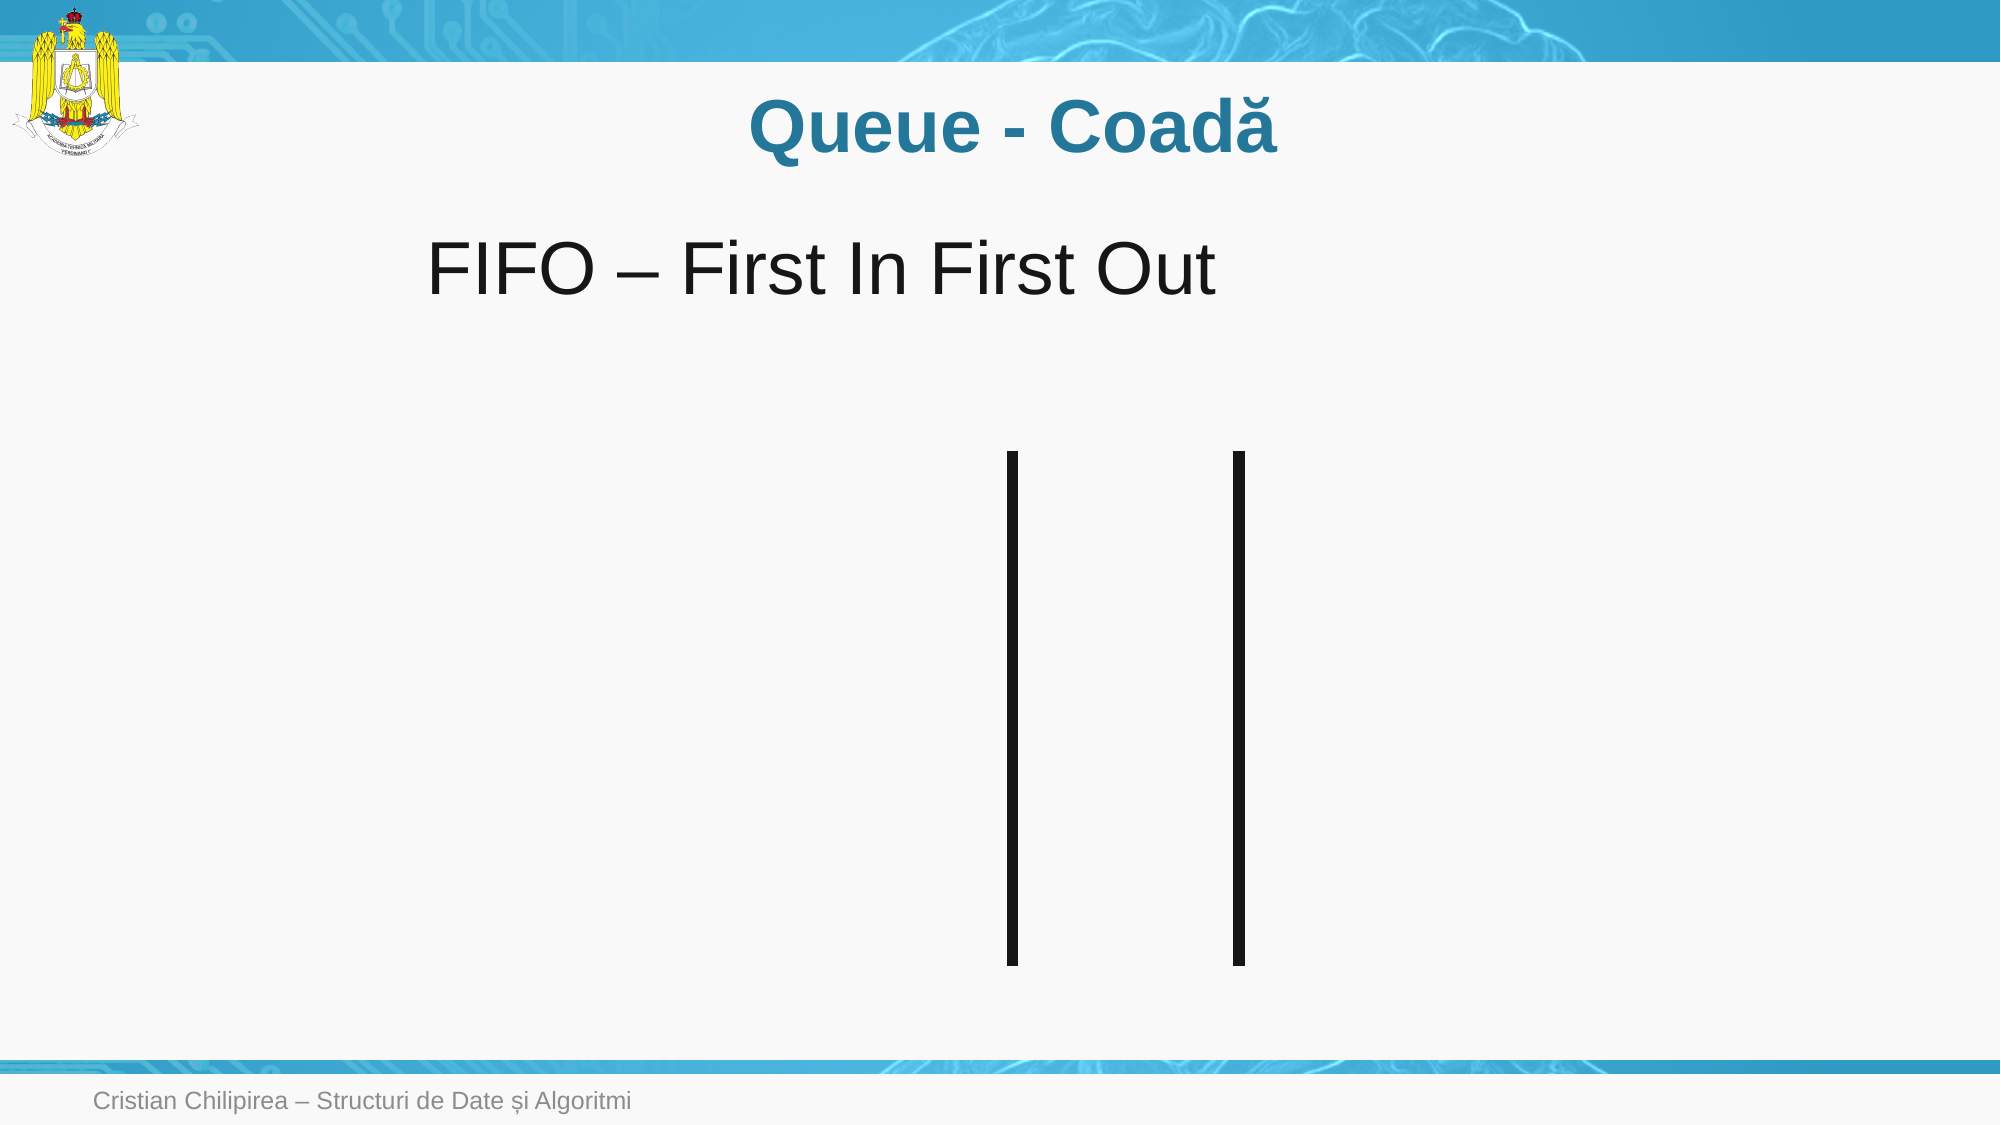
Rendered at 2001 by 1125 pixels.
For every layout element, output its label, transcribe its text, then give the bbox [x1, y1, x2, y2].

text_box FIFO – First In First Out [411, 222, 1325, 350]
title Queue - Coadă [150, 76, 1876, 180]
footer Cristian Chilipirea – Structuri de Date și Algoritmi [77, 1073, 1338, 1125]
picture [0, 1060, 2000, 1074]
picture [0, 0, 2000, 156]
